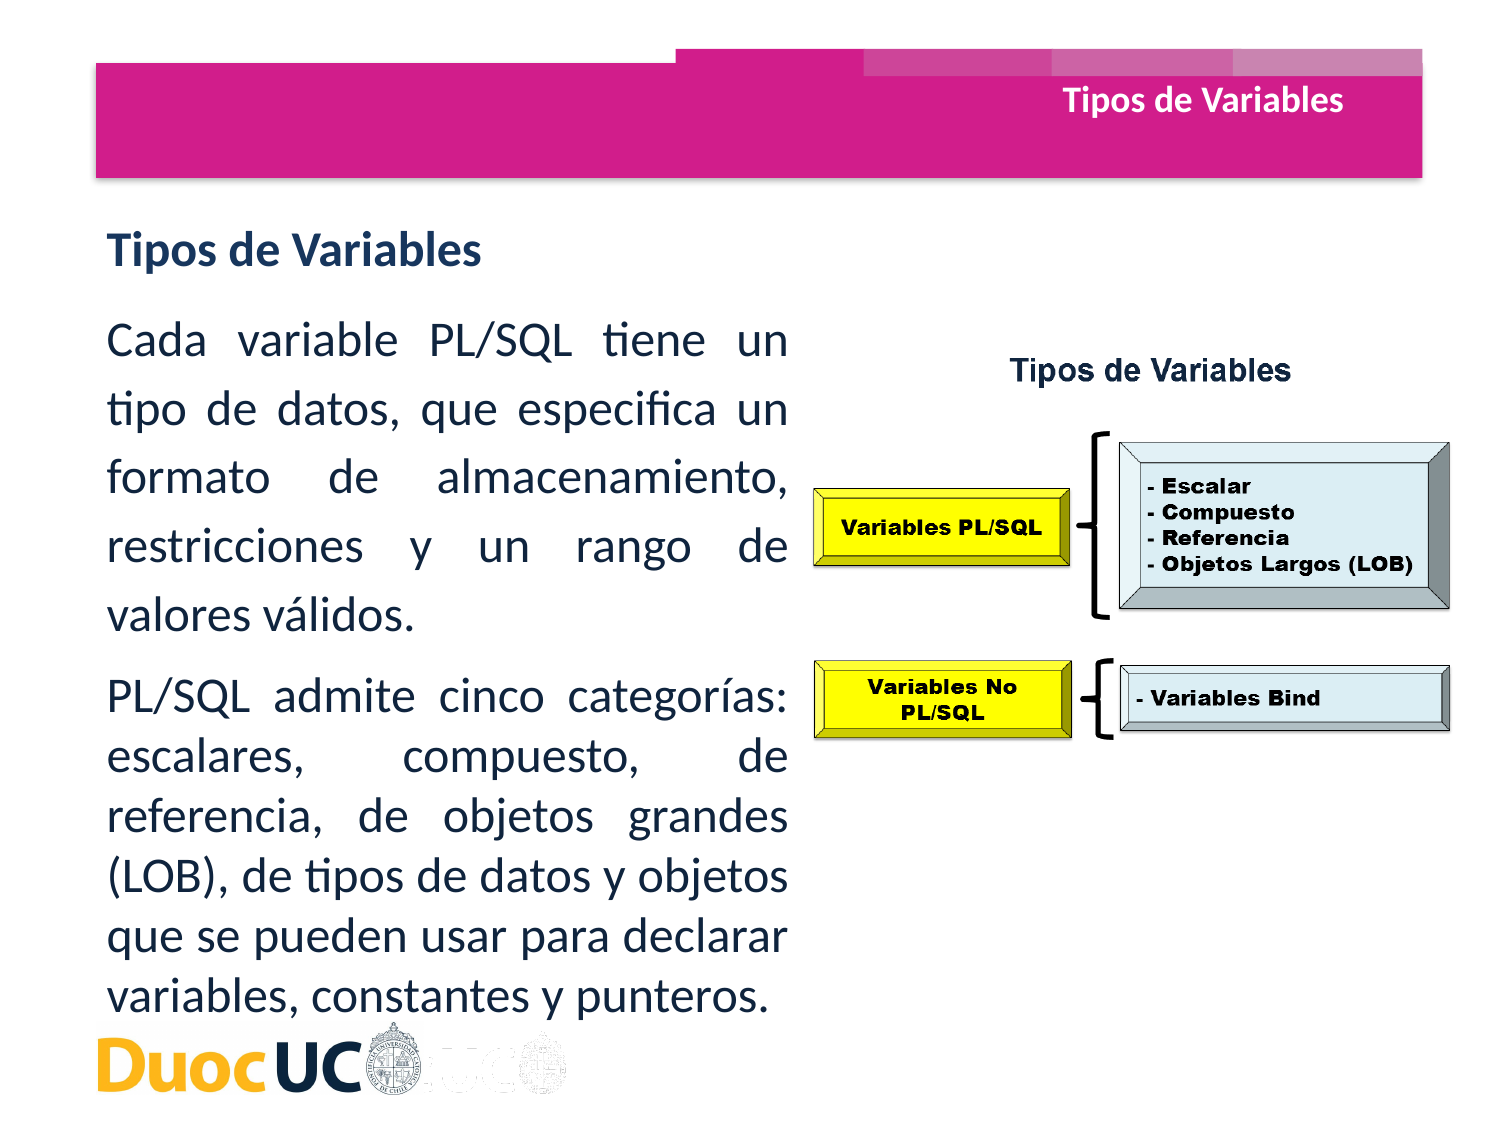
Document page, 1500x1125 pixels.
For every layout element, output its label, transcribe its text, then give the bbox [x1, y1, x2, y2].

picture [803, 349, 1462, 757]
text_box Tipos de Variables Cada variable PL/SQL tiene un tipo de datos, que especifica un formato de almacenamiento, restricciones y un rango de valores válidos. PL/SQL admite cinco categorías: escalares, compuesto, de referencia, de objetos grandes (LOB), de tipos de datos y objetos que se pueden usar para declarar variables, constantes y punteros. [91, 199, 805, 1039]
text_box Tipos de Variables [983, 67, 1424, 129]
picture [96, 1039, 566, 1095]
